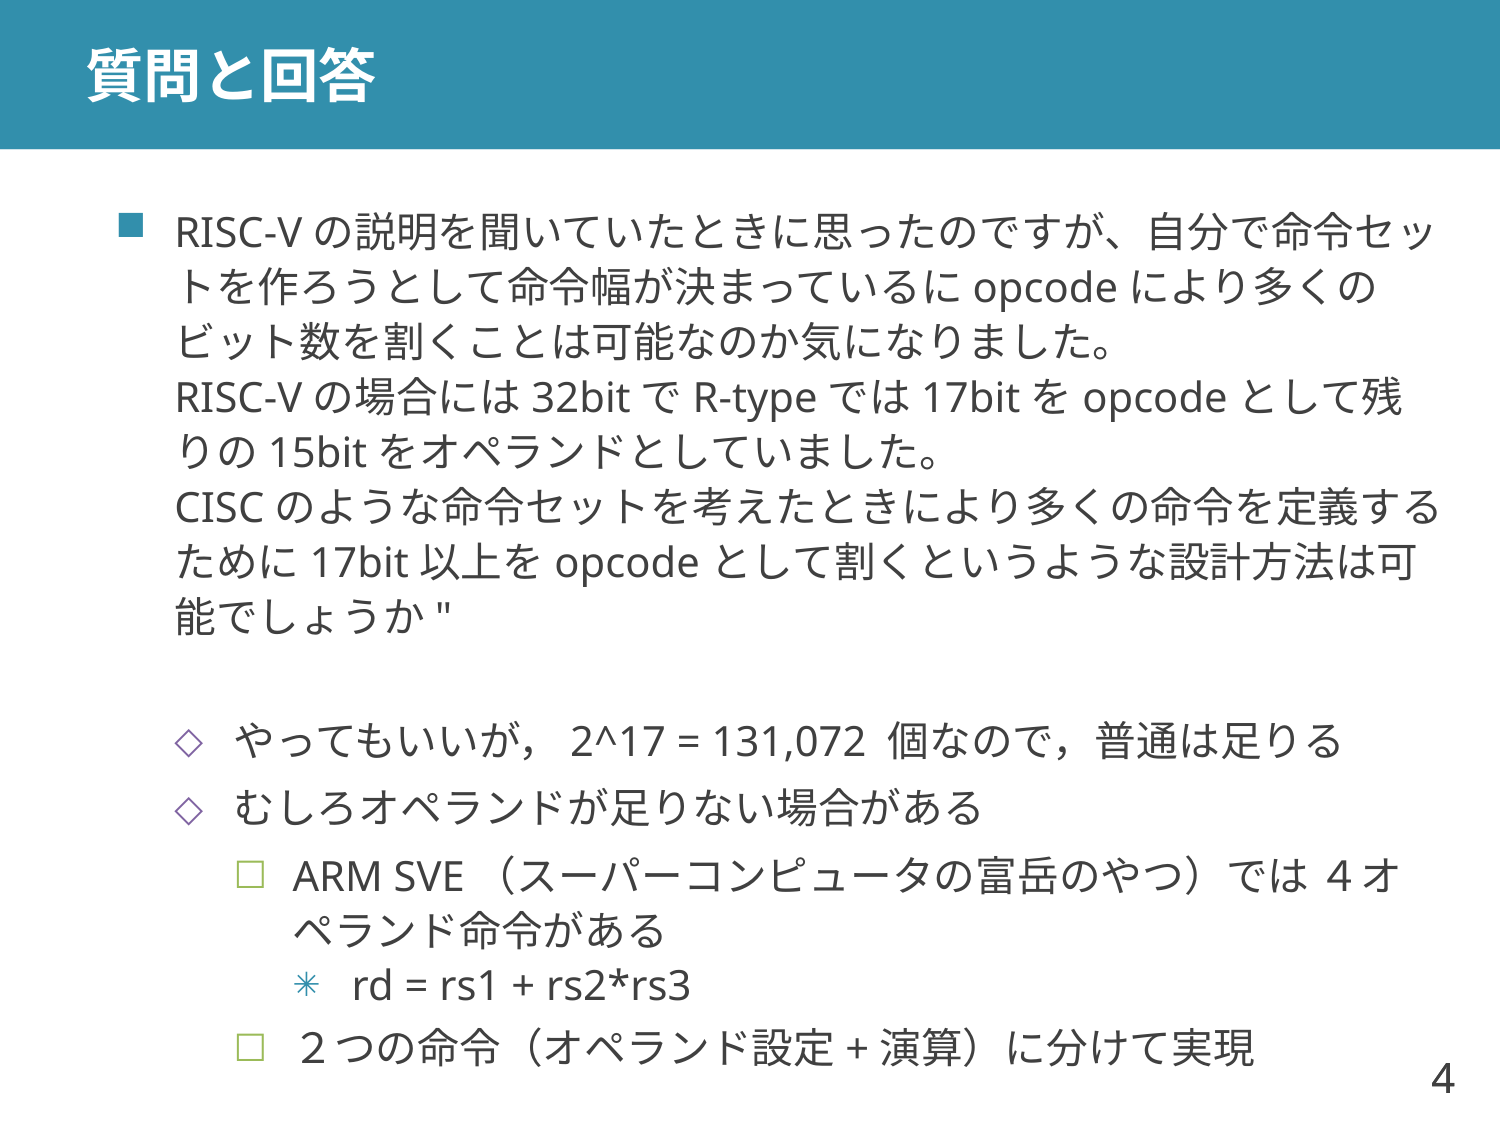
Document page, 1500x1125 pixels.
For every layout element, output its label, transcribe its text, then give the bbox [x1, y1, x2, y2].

title 質問と回答 [70, 0, 1500, 150]
list RISC-Vの説明を聞いていたときに思ったのですが、自分で命令セットを作ろうとして命令幅が決まっているにopcodeにより多くのビット数を割くことは可能なのか気になりました。 RISC-Vの場合には32bitでR-typeでは17bitをopcodeとして残りの15bitをオペランドとしていました。 CISCのような命令セットを考えたときにより多くの命令を定義するために17bit以上をopcodeとして割くというような設計方法は可能でしょうか" やってもいいが，2^17 = 131,072 個なので，普通は足りる むしろオペランドが足りない場合がある ARM SVE（スーパーコンピュータの富岳のやつ）では ４オペランド命令がある rd = rs1 + rs2*rs3 ２つの命令（オペランド設定+演算）に分けて実現 [100, 207, 1459, 1065]
